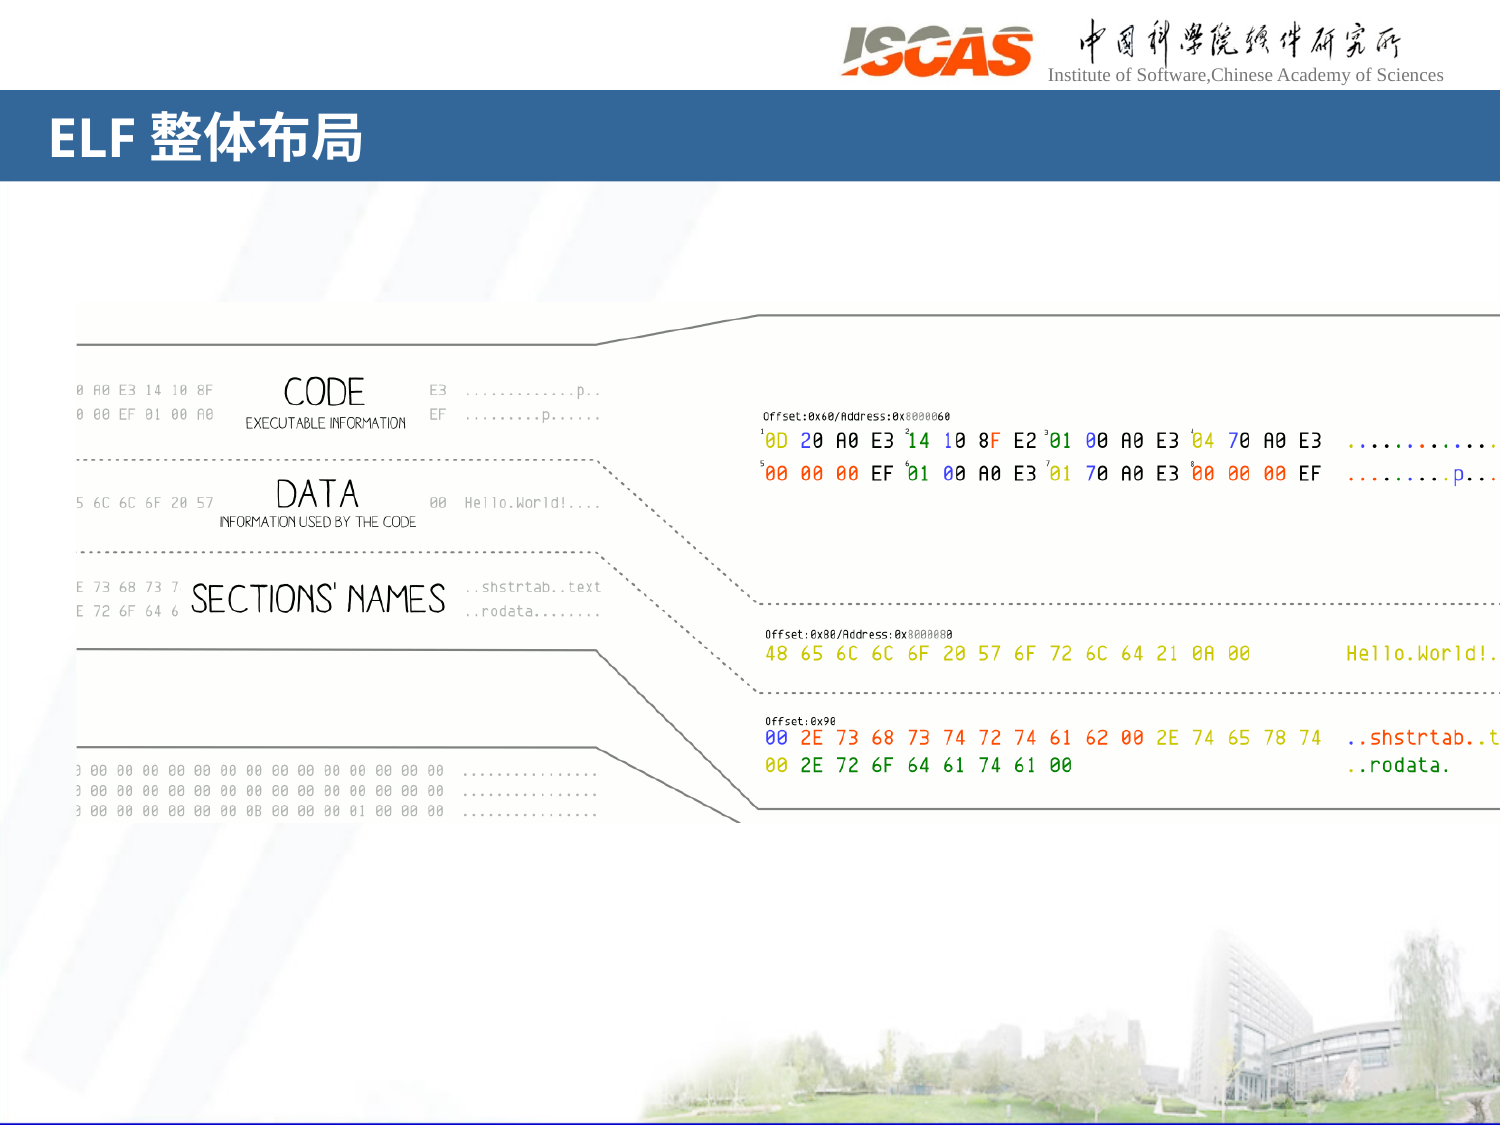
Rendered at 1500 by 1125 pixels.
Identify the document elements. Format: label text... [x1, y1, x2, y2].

picture [0, 182, 1500, 1125]
title ELF整体布局 [0, 89, 1500, 182]
picture [1077, 15, 1402, 71]
picture [837, 18, 1045, 87]
